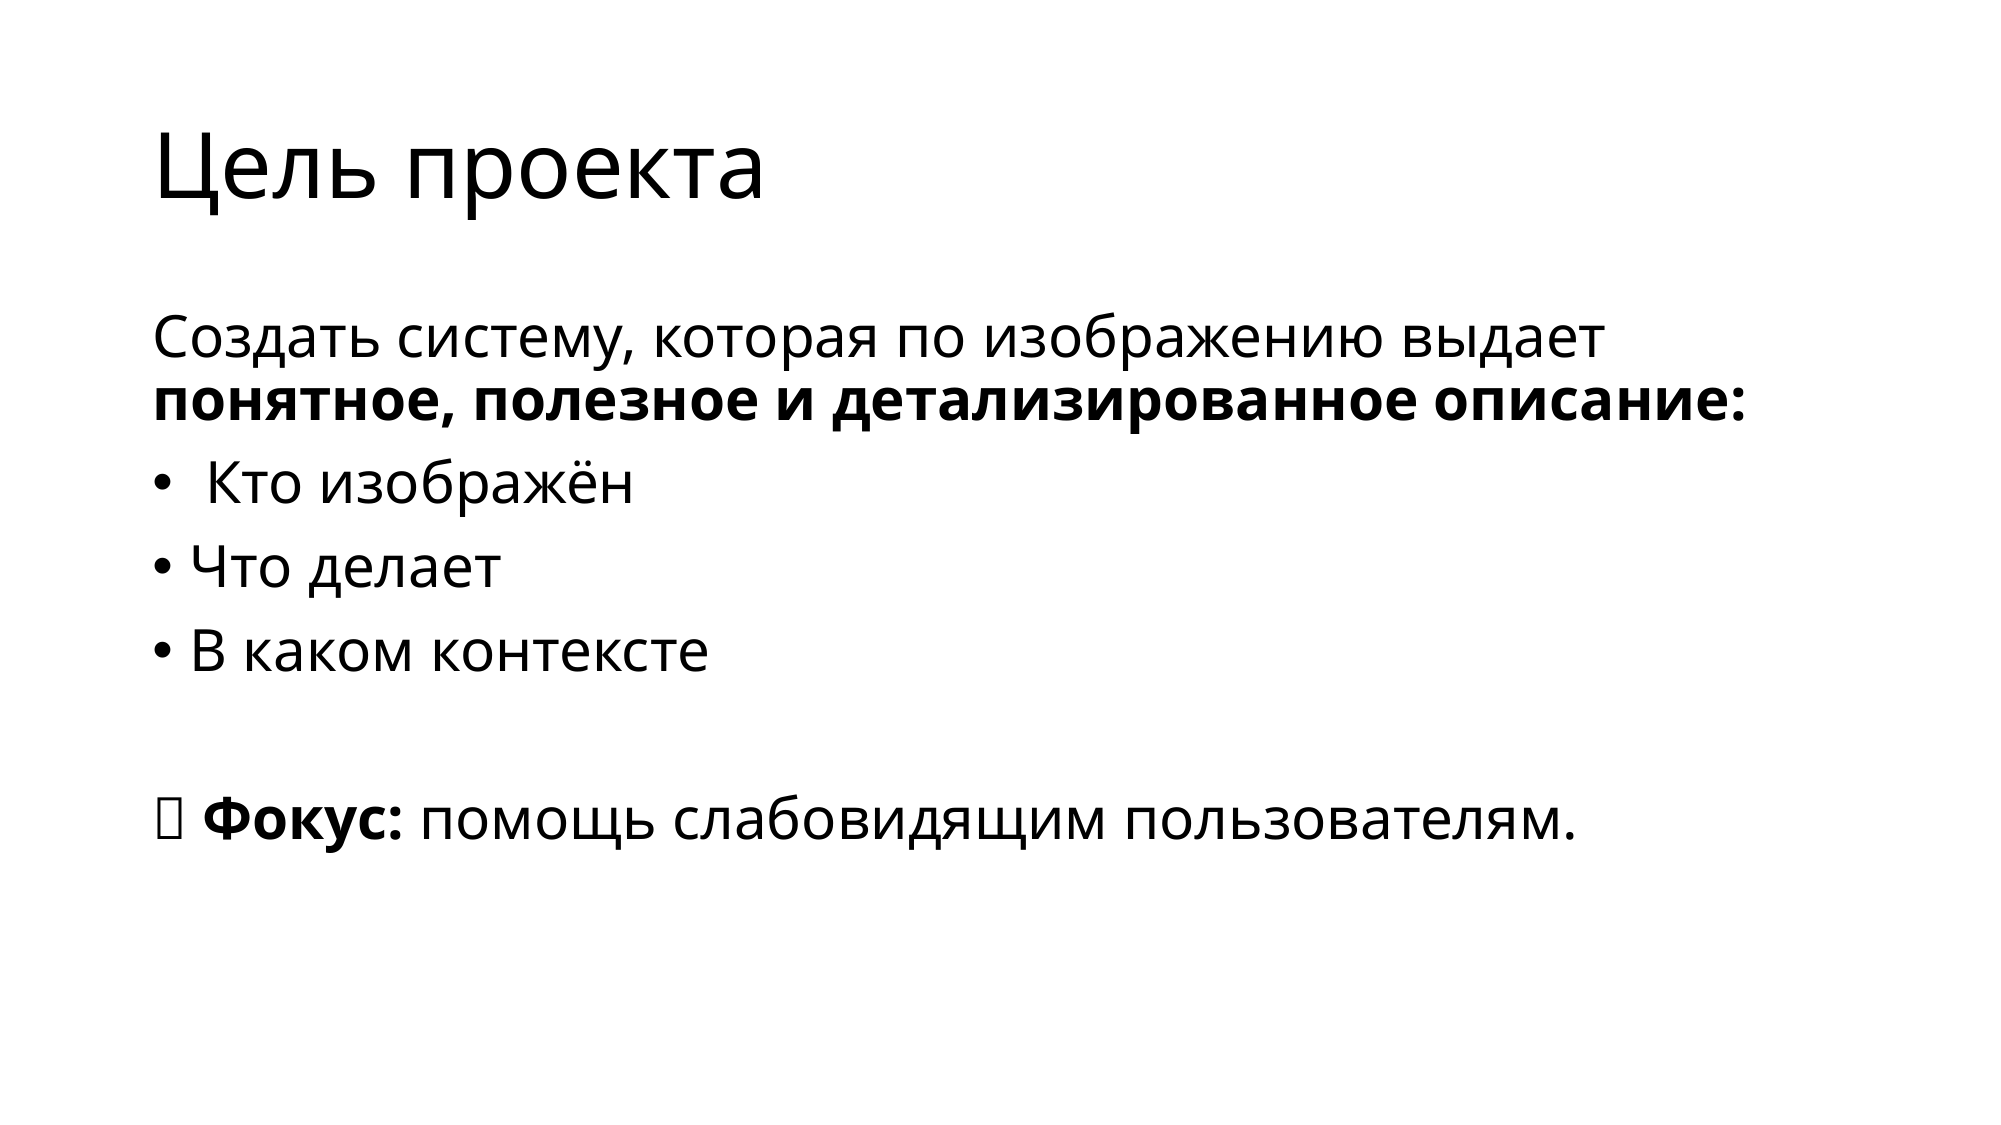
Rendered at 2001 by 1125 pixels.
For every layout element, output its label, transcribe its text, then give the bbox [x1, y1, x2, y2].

title Цель проекта [137, 59, 1863, 278]
list Создать систему, которая по изображению выдает понятное, полезное и детализированное описание: Кто изображён Что делает В каком контексте 🎯 Фокус: помощь слабовидящим пользователям. [137, 299, 1863, 1014]
